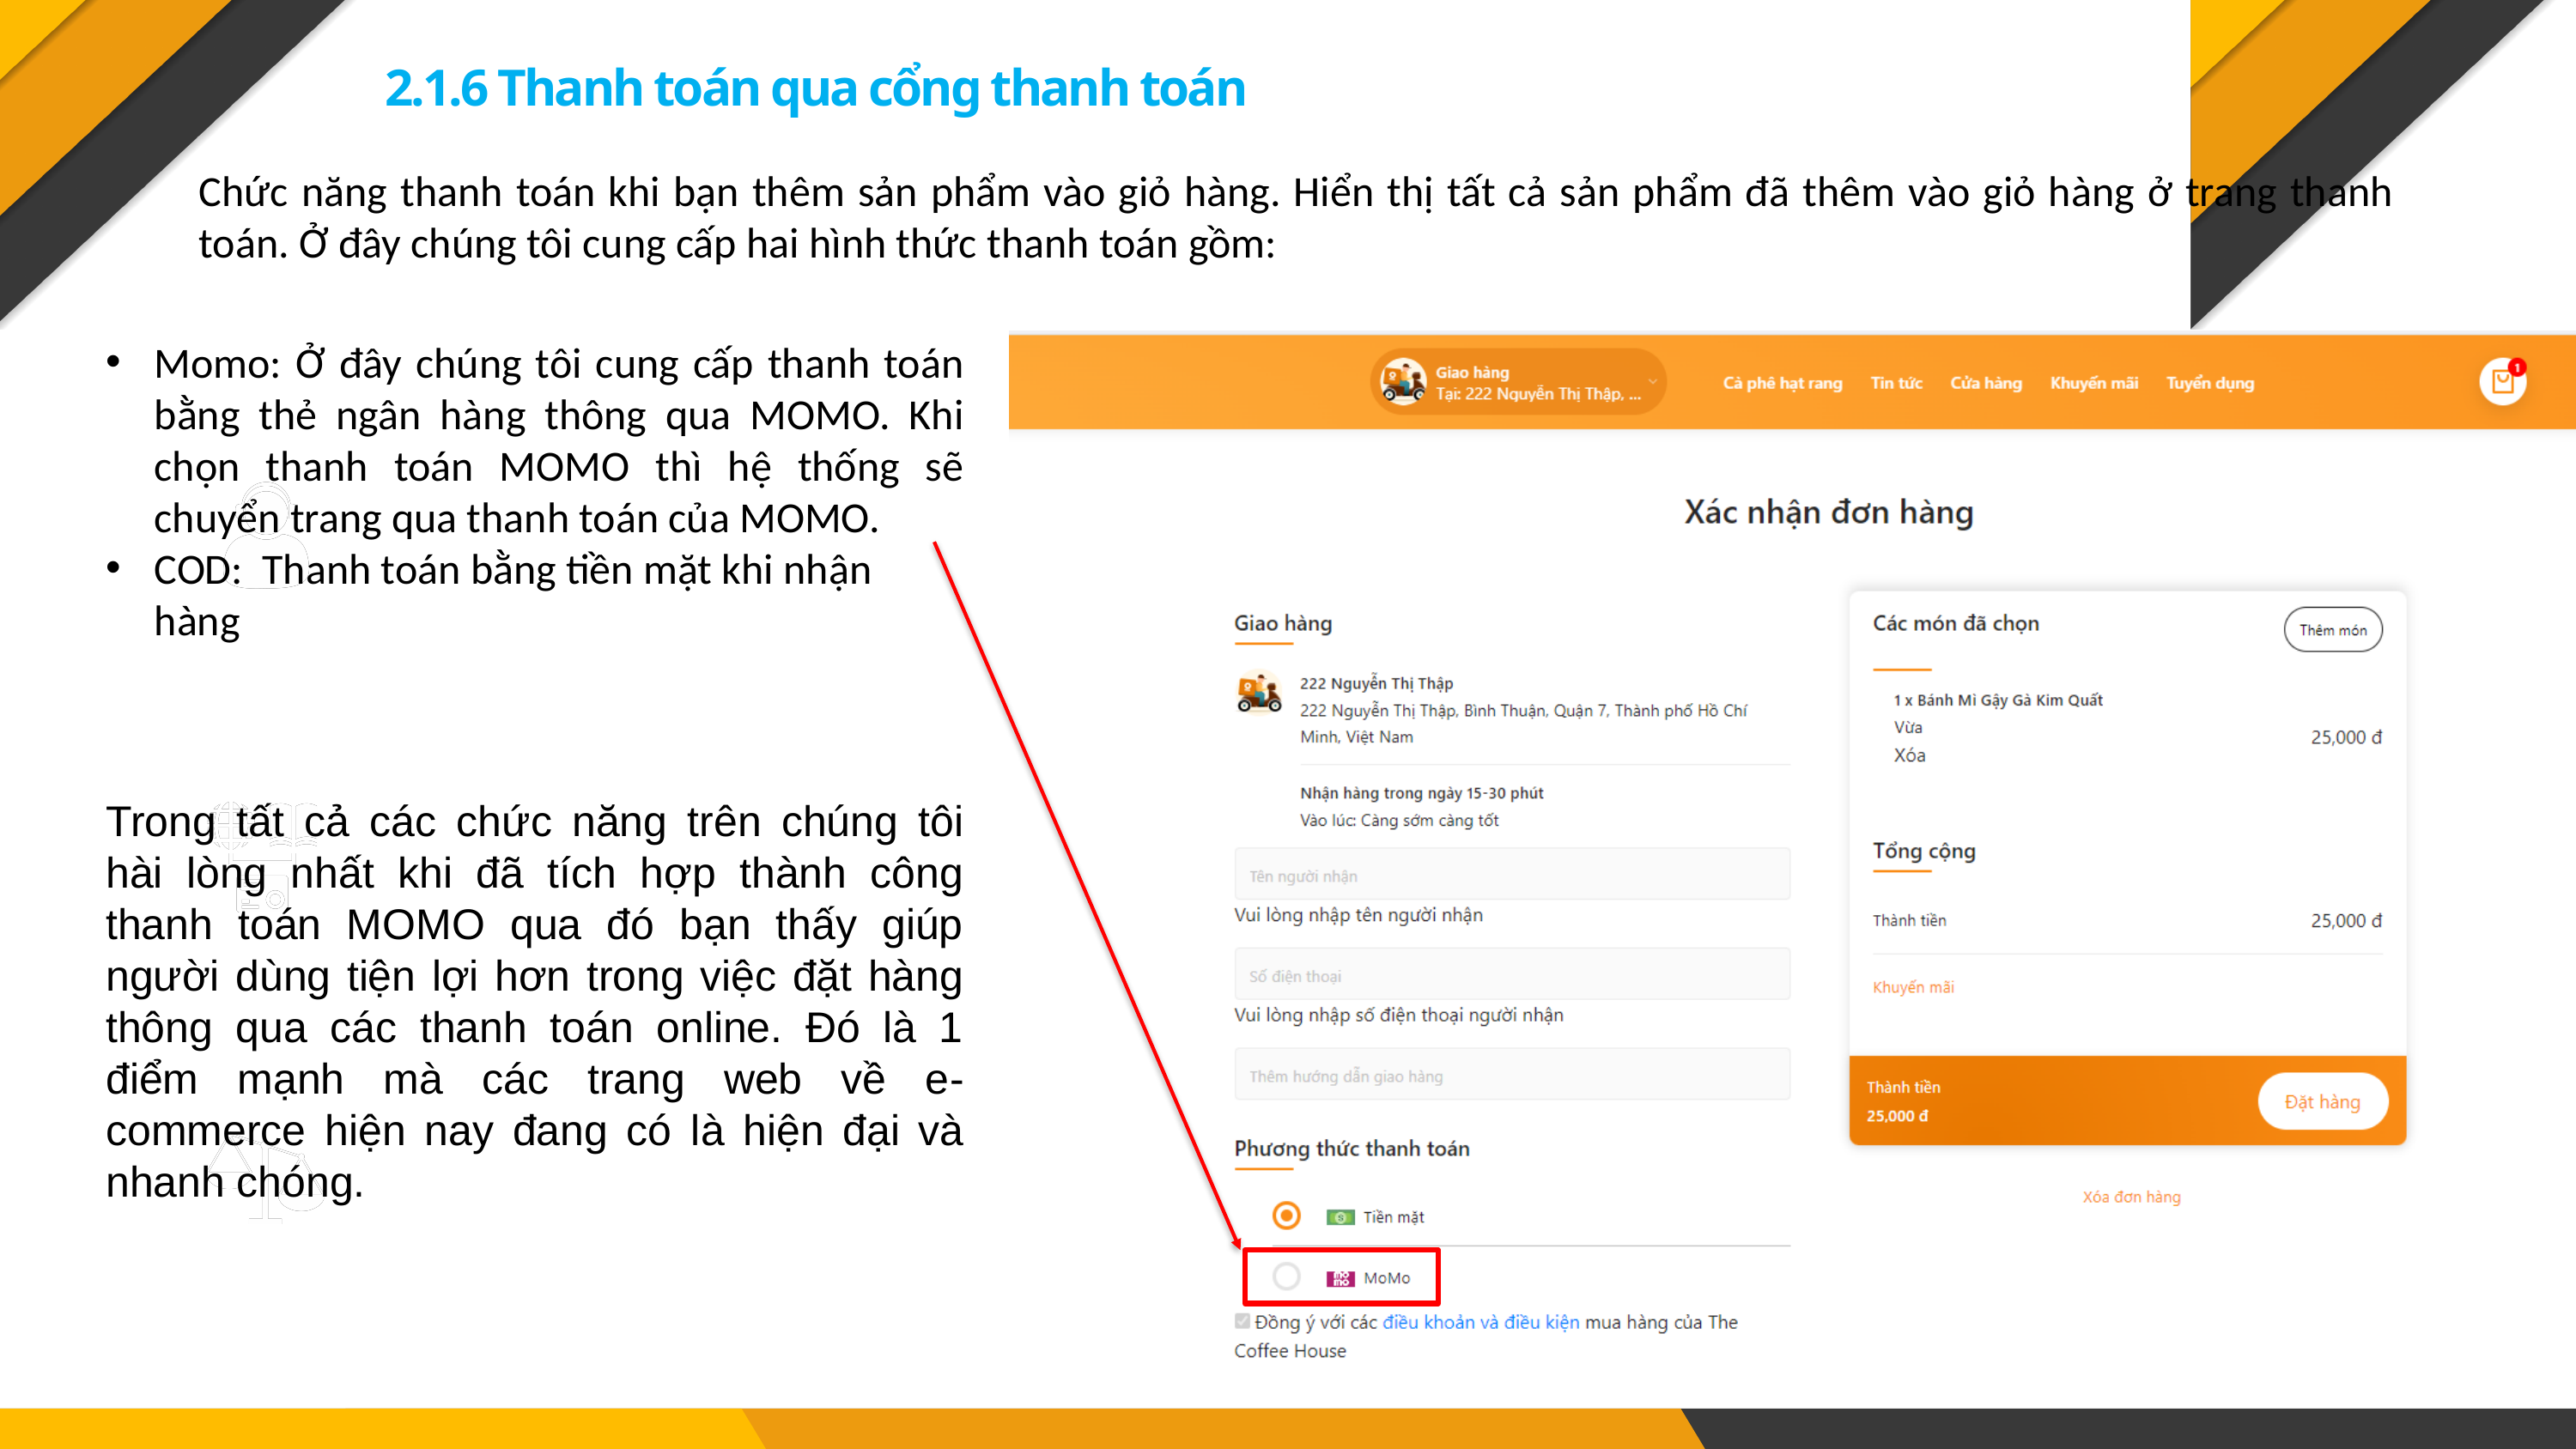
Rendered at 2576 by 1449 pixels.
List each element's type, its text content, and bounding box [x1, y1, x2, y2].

picture [1009, 330, 2576, 1408]
text_box [206, 1213, 325, 1224]
text_box [0, 0, 386, 330]
text_box Momo: Ở đây chúng tôi cung cấp thanh toán bằng thẻ ngân hàng thông qua MOMO. Khi chọn thanh toán MOMO thì hệ thống sẽ chuyển trang qua thanh toán của MOMO. COD: Thanh toán bằng tiền mặt khi nhận hàng [93, 329, 977, 651]
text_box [933, 541, 1241, 1251]
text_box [851, 1408, 1790, 1449]
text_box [0, 1408, 851, 1449]
text_box Trong tất cả các chức năng trên chúng tôi hài lòng nhất khi đã tích hợp thành công thanh toán MOMO qua đó bạn thấy giúp người dùng tiện lợi hơn trong việc đặt hàng thông qua các thanh toán online. Đó là 1 điểm mạnh mà các trang web về e-commerce hiện nay đang có là hiện đại và nhanh chóng. [93, 787, 929, 1213]
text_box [1794, 1408, 2576, 1449]
text_box 2.1.6 Thanh toán qua cổng thanh toán [385, 25, 1345, 117]
text_box [2190, 0, 2576, 328]
text_box Chức năng thanh toán khi bạn thêm sản phẩm vào giỏ hàng. Hiển thị tất cả sản phẩm đã thêm vào giỏ hàng ở trang thanh toán. Ở đây chúng tôi cung cấp hai hình thức thanh toán gồm: [185, 156, 2408, 273]
